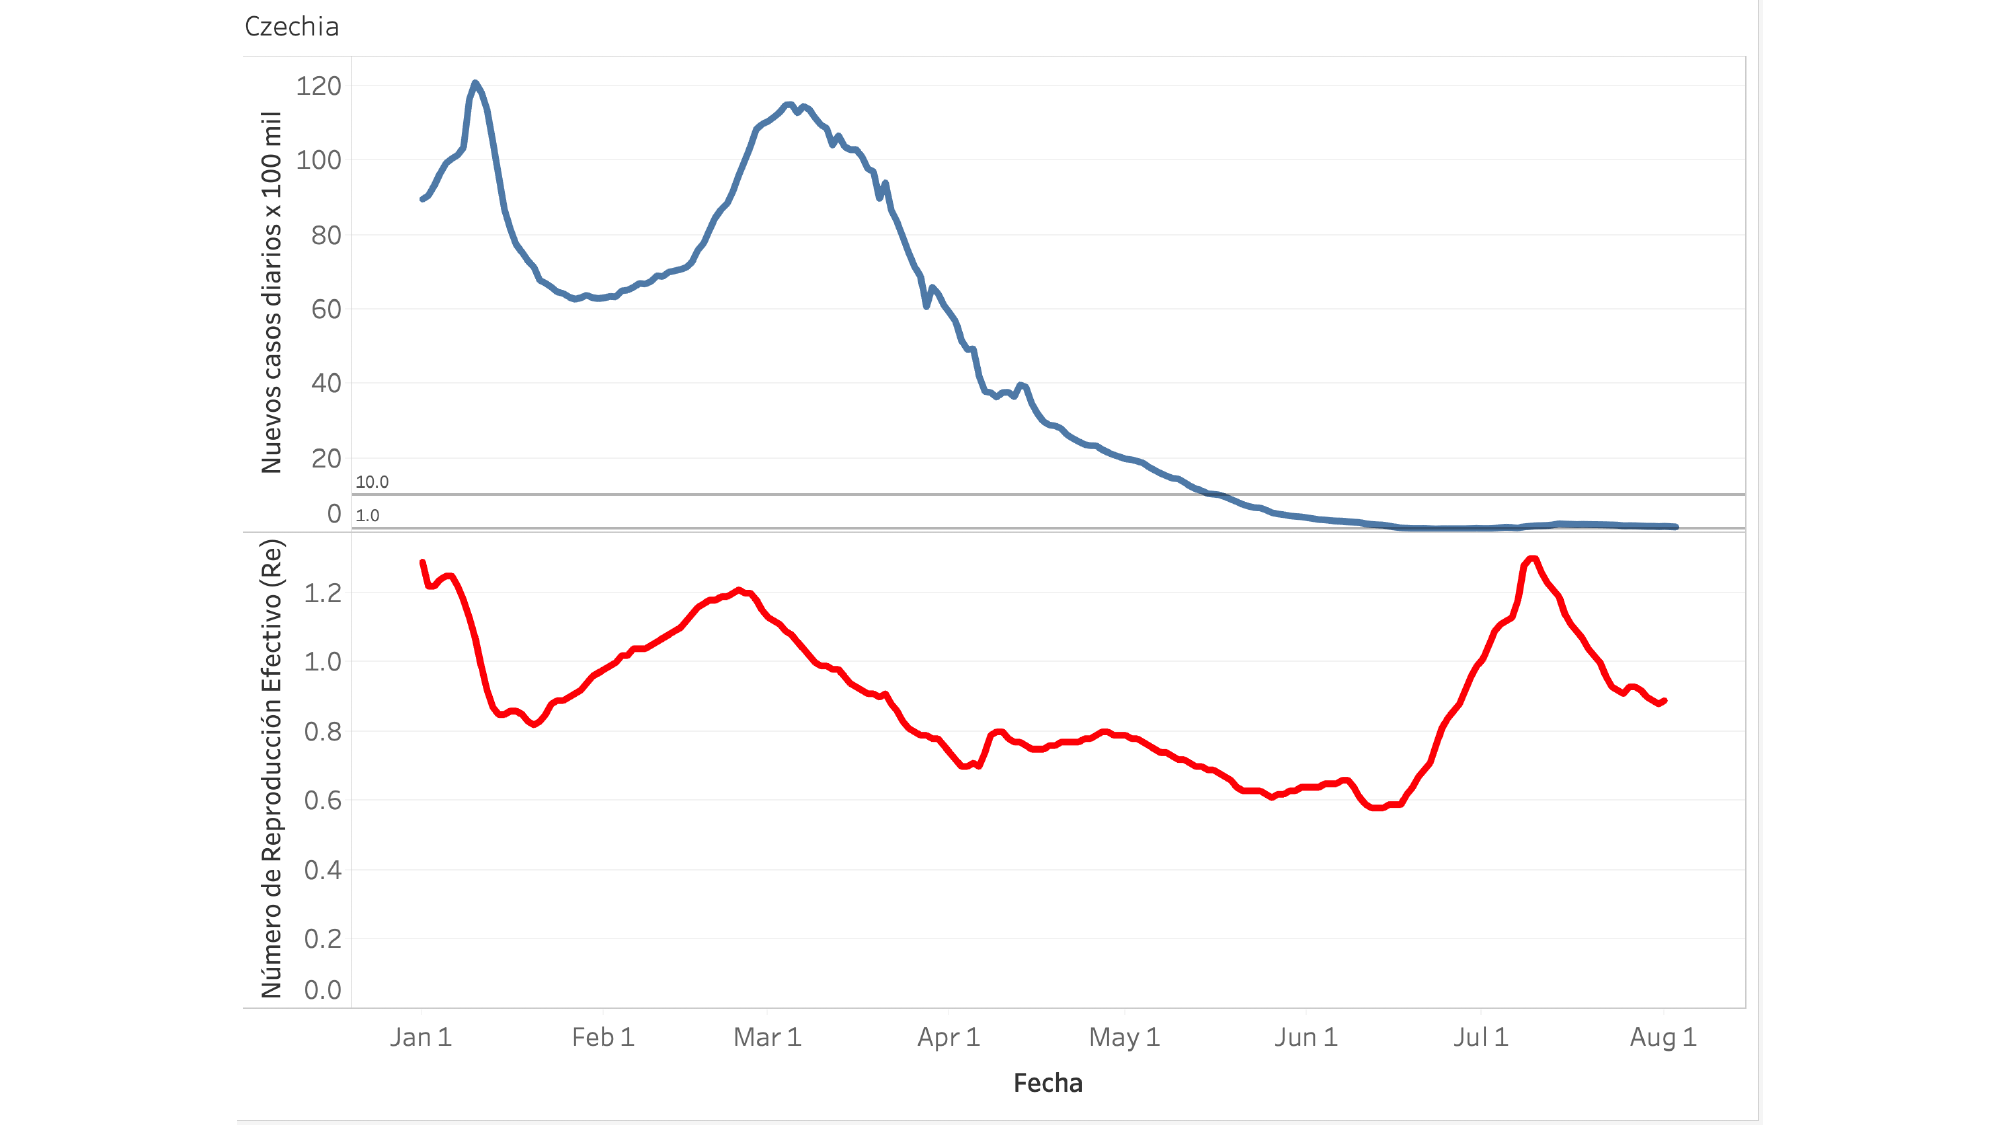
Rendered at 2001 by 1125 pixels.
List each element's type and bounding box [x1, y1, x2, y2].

picture [237, 0, 1763, 1125]
